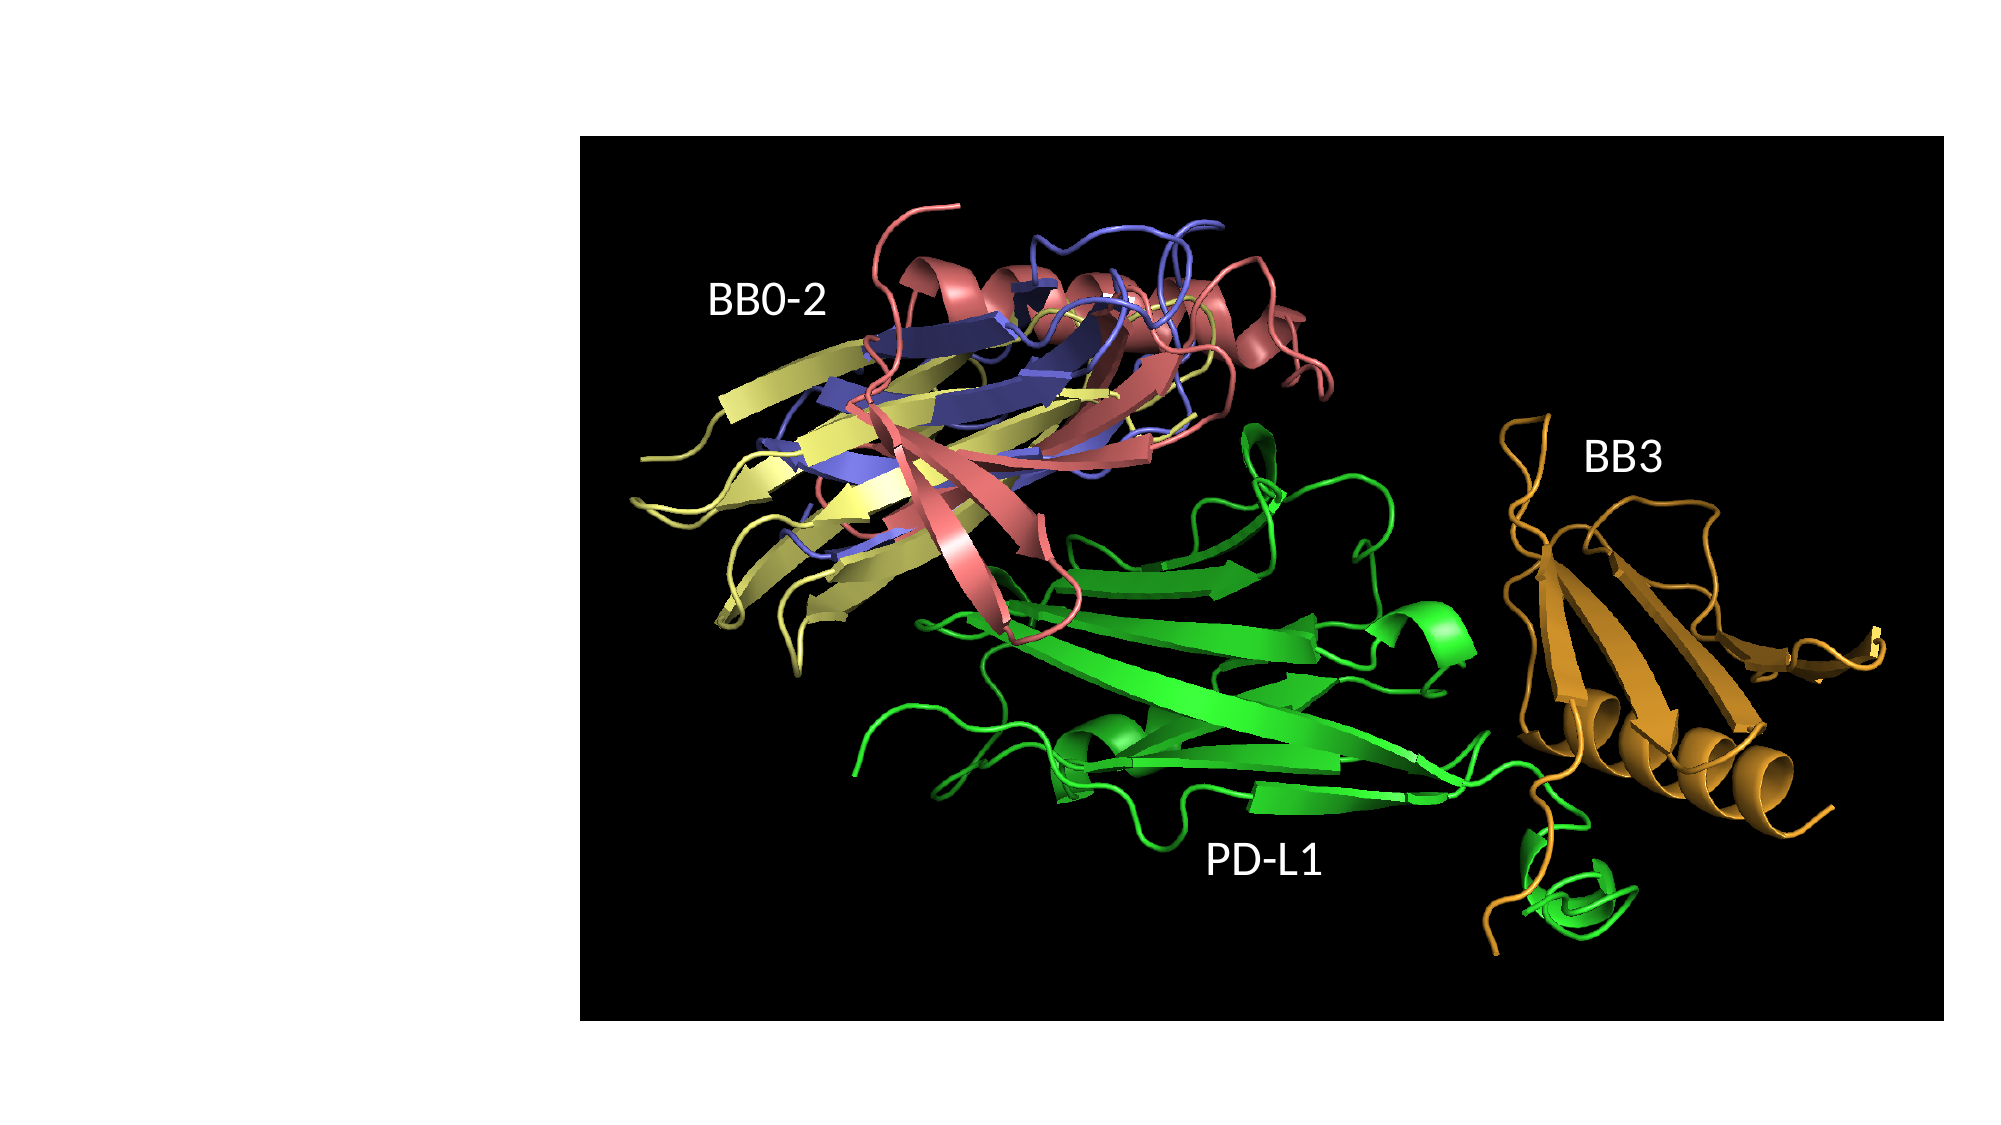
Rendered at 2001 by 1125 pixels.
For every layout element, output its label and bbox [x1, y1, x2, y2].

list [580, 136, 1944, 1021]
